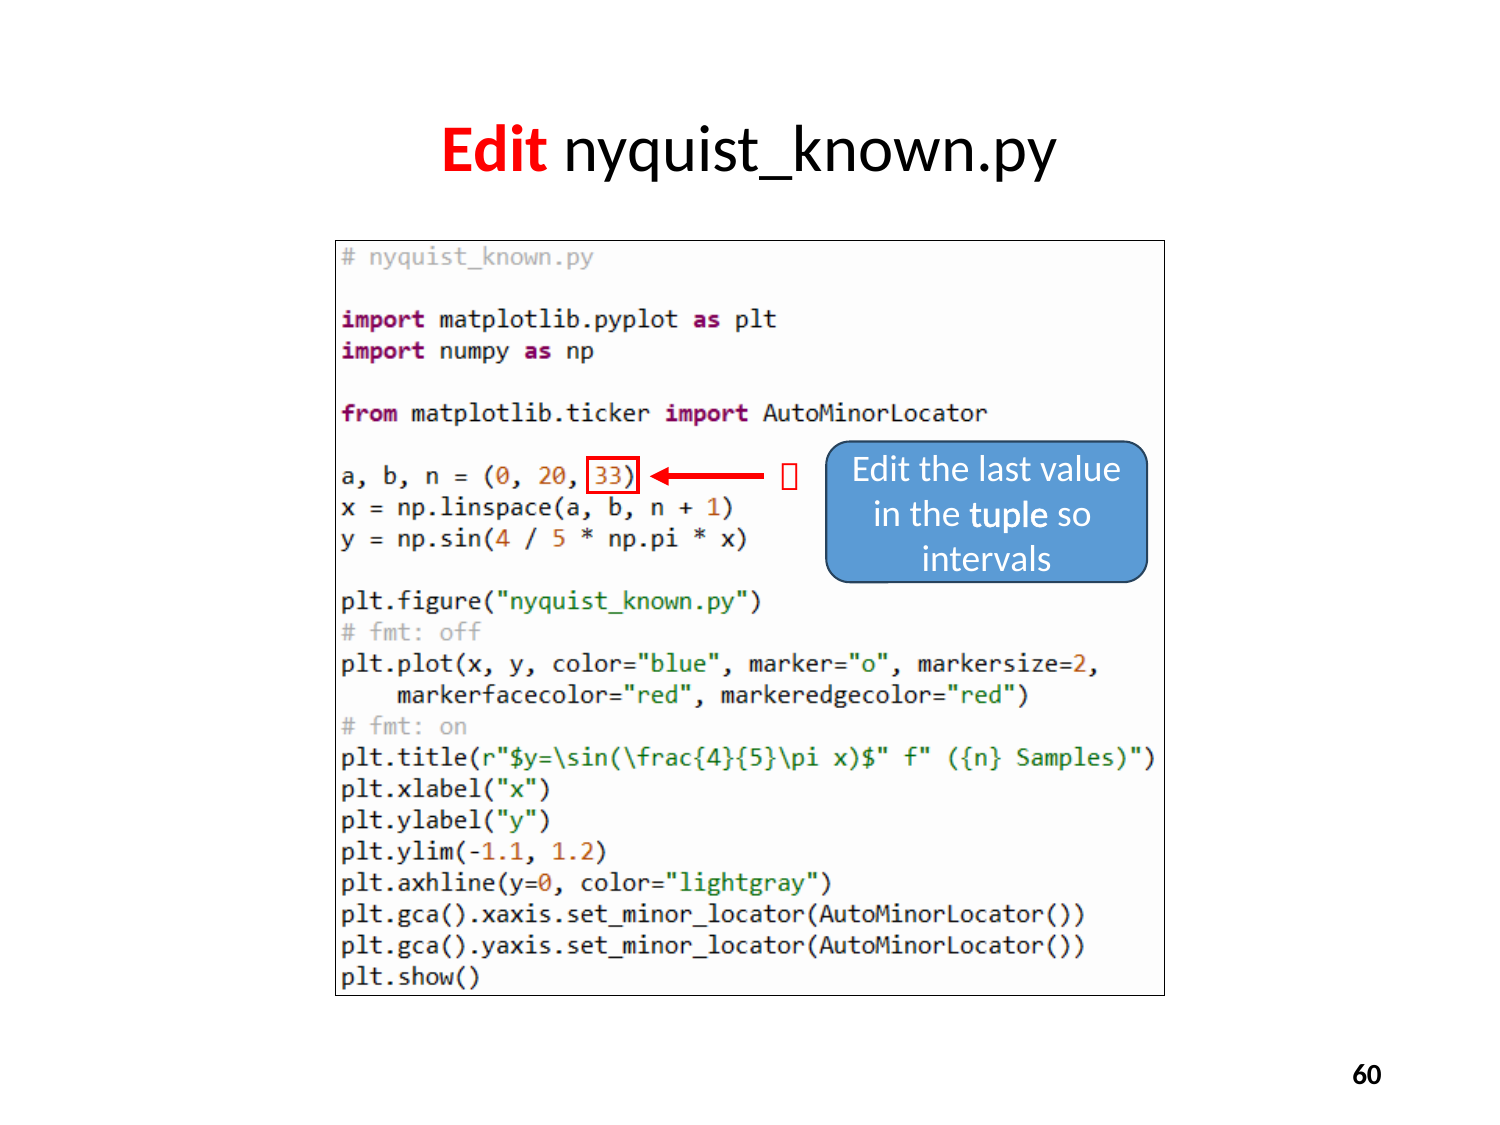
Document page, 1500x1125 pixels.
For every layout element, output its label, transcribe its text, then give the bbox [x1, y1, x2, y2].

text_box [649, 445, 827, 507]
picture [335, 240, 1165, 996]
title Edit nyquist_known.py [103, 59, 1397, 241]
slide_number 60 [1059, 1042, 1397, 1103]
